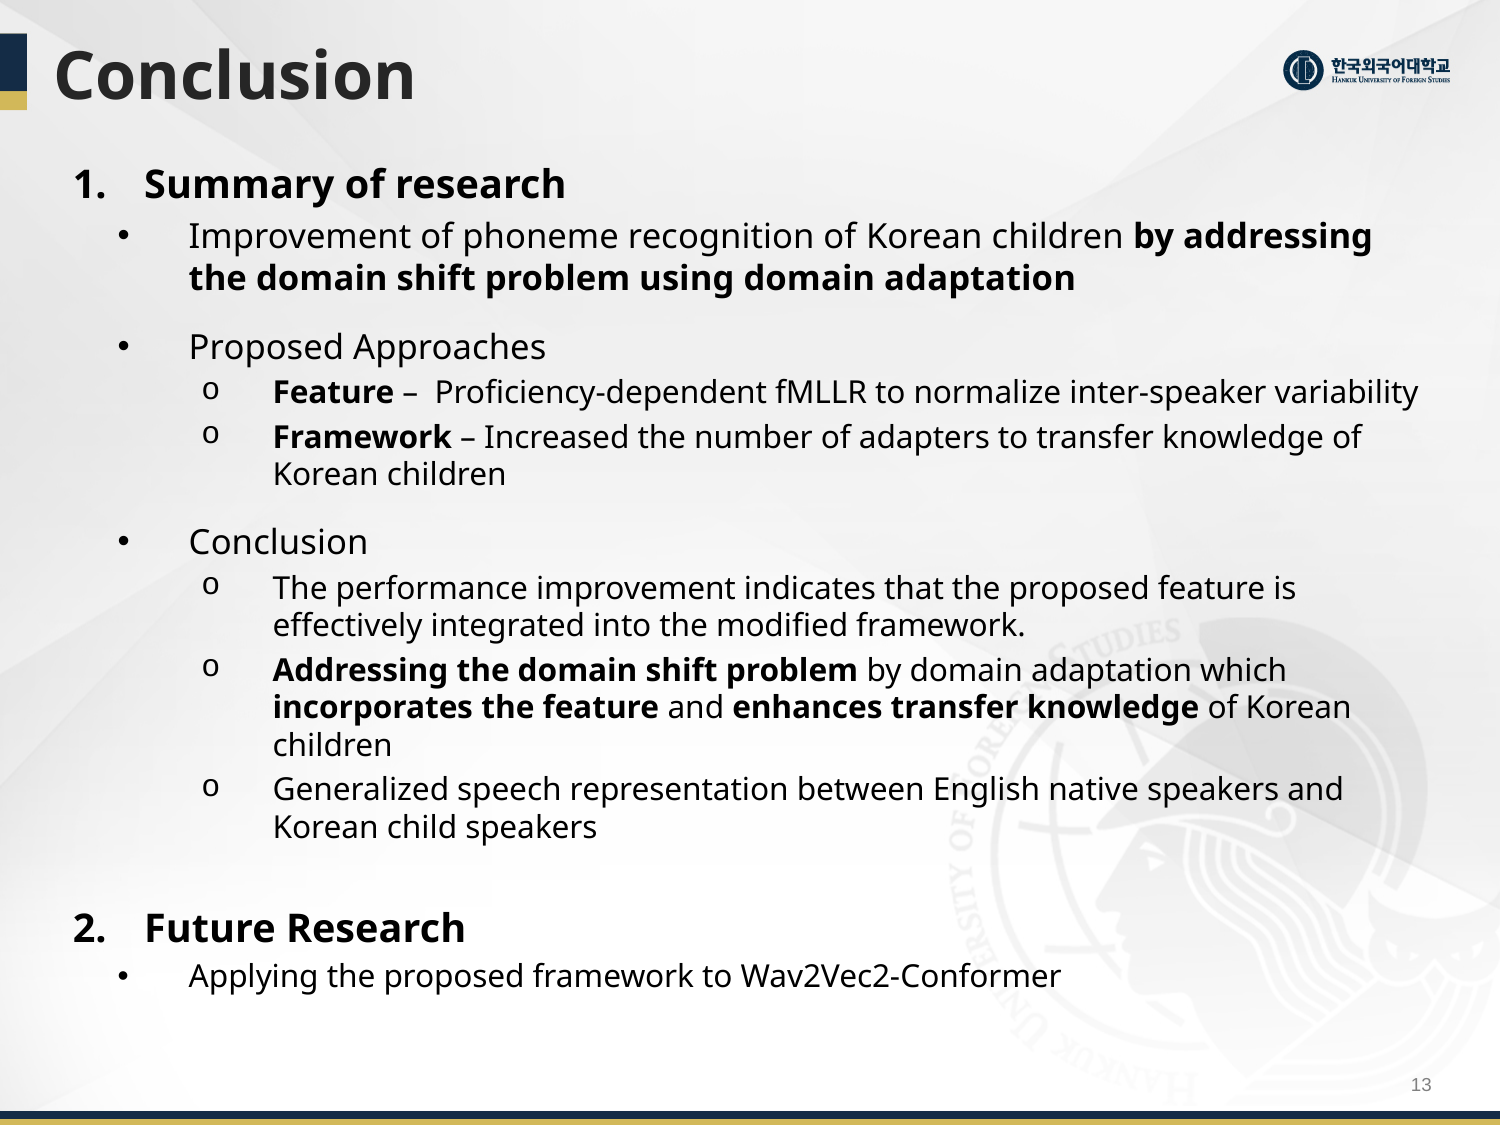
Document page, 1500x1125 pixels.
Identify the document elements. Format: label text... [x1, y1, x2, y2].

text_box Summary of research Improvement of phoneme recognition of Korean children by addressing the domain shift problem using domain adaptation Proposed Approaches Feature – Proficiency-dependent fMLLR to normalize inter-speaker variability Framework – Increased the number of adapters to transfer knowledge of Korean children Conclusion The performance improvement indicates that the proposed feature is effectively integrated into the modified framework. Addressing the domain shift problem by domain adaptation which incorporates the feature and enhances transfer knowledge of Korean children Generalized speech representation between English native speakers and Korean child speakers Future Research Applying the proposed framework to Wav2Vec2-Conformer [40, 101, 1447, 1004]
title Conclusion [0, 0, 1264, 136]
slide_number 13 [1096, 1060, 1447, 1108]
picture [0, 0, 1500, 1125]
